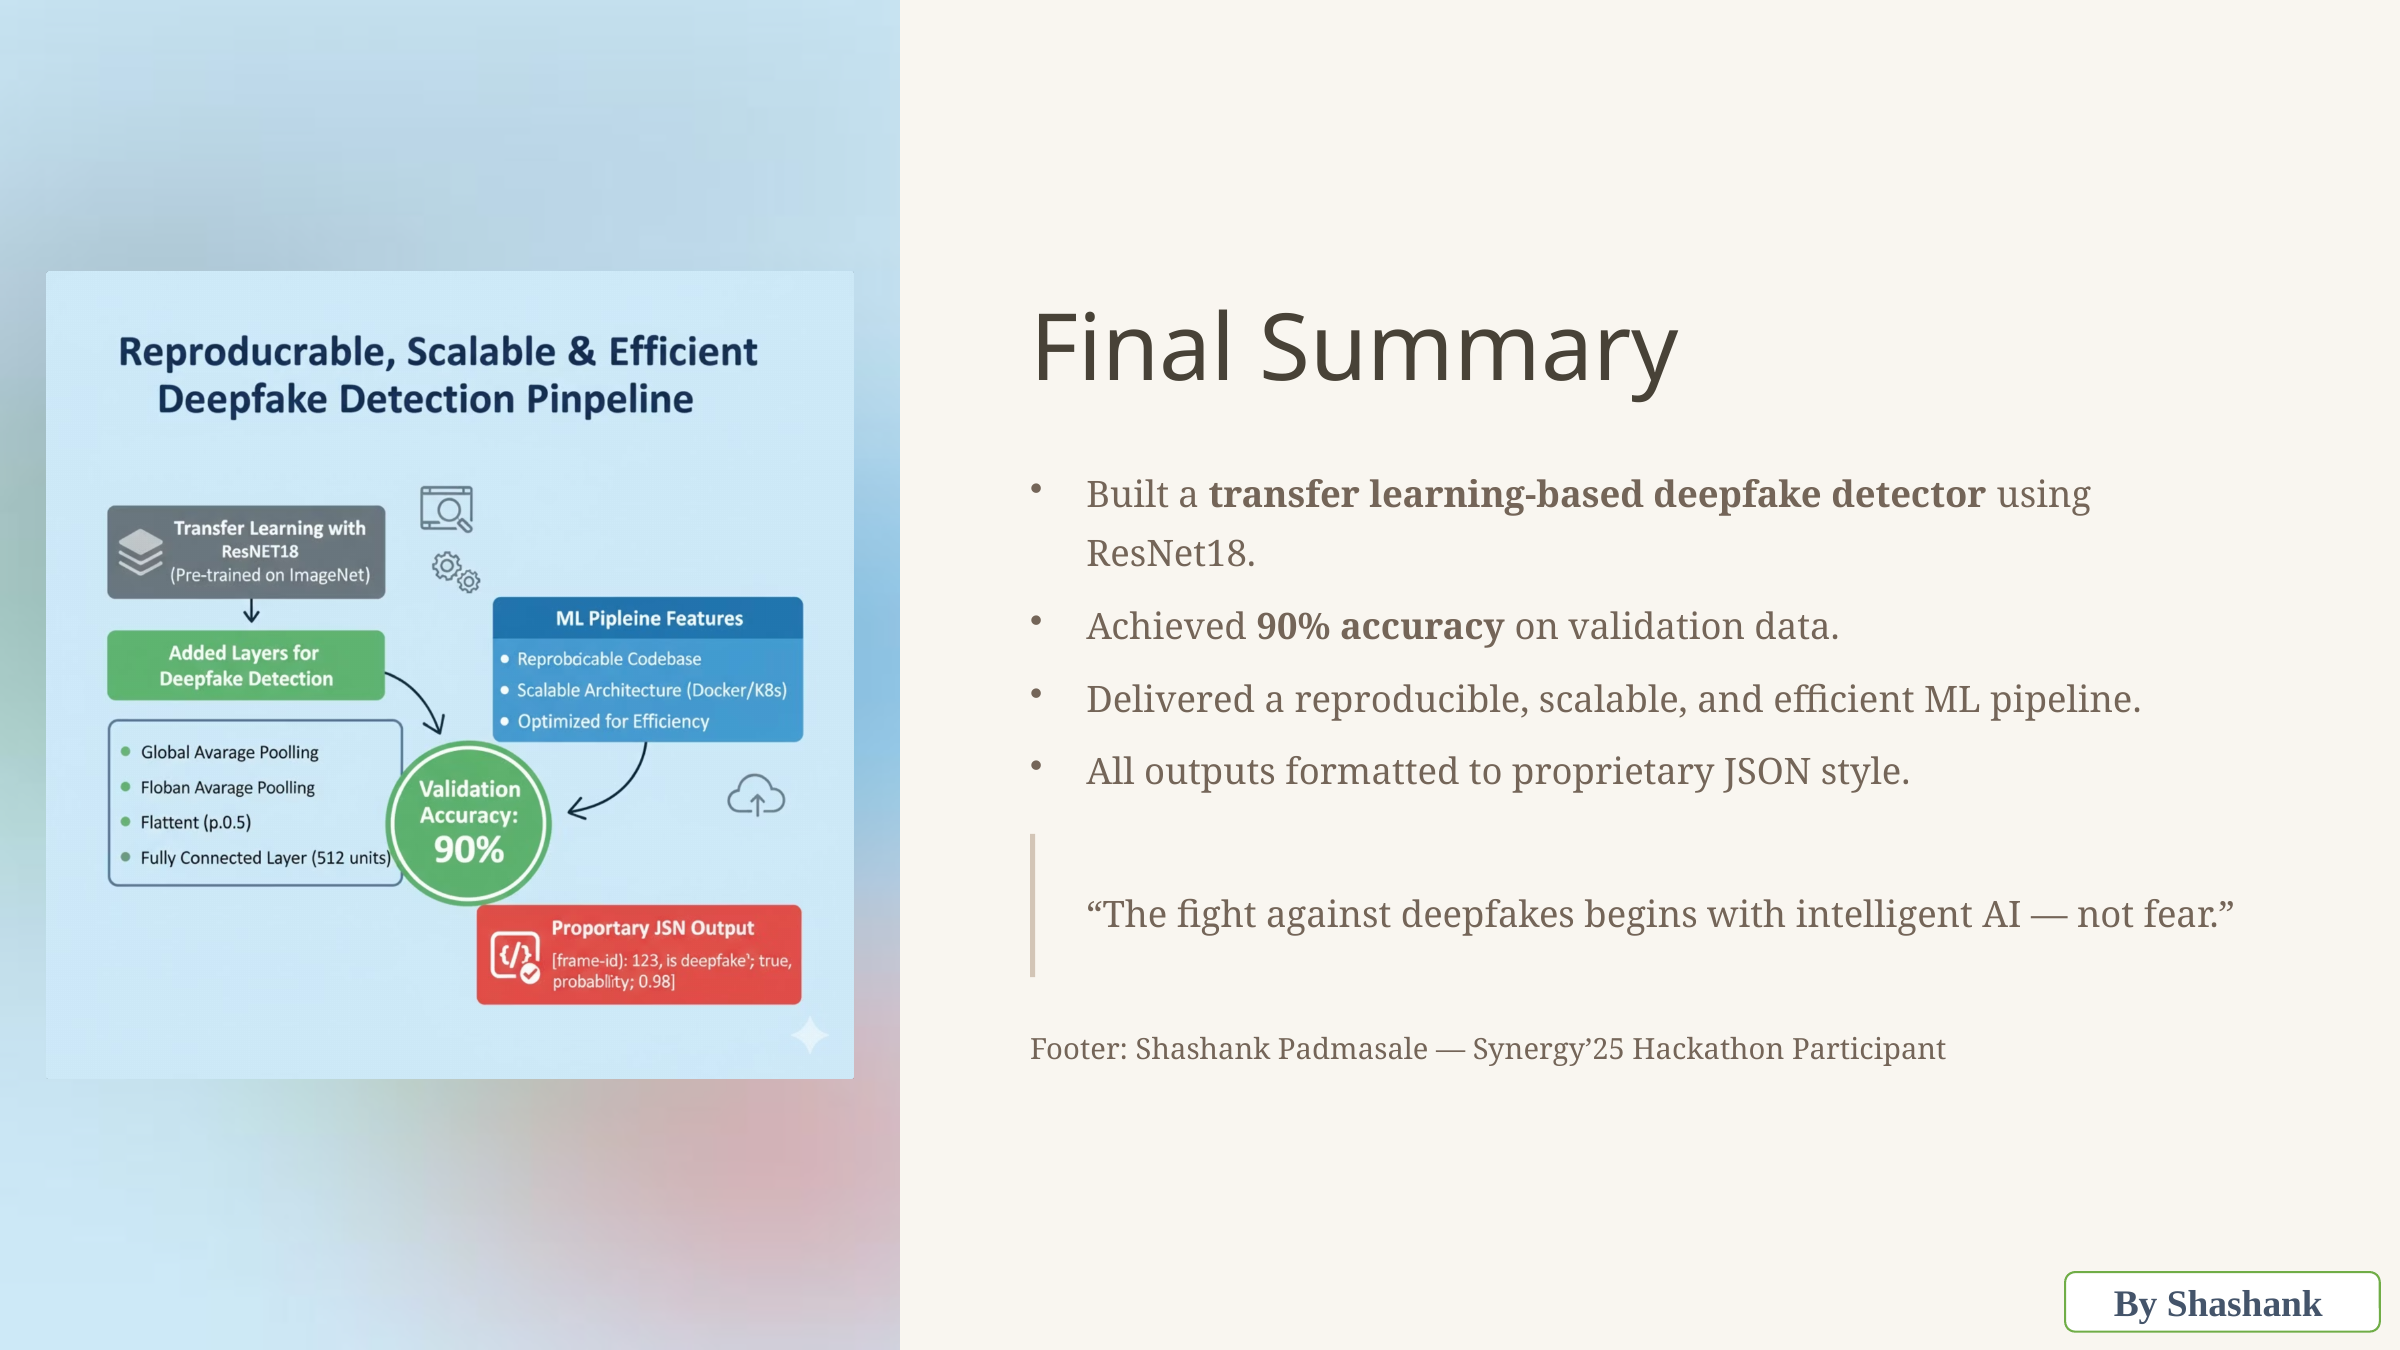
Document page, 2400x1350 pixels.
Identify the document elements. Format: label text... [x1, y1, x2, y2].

text_box Footer: Shashank Padmasale — Synergy’25 Hackathon Participant [1030, 1018, 2270, 1067]
text_box Final Summary [1030, 283, 1961, 400]
text_box Achieved 90% accuracy on validation data. [1030, 587, 2270, 647]
text_box “The fight against deepfakes begins with intelligent AI — not fear.” [1086, 875, 2270, 936]
text_box Delivered a reproducible, scalable, and efficient ML pipeline. [1030, 659, 2270, 720]
text_box By Shashank [2064, 1271, 2381, 1333]
picture [2106, 1271, 2389, 1339]
picture [0, 0, 900, 1350]
text_box All outputs formatted to proprietary JSON style. [1030, 732, 2270, 792]
text_box [1030, 833, 1036, 978]
text_box Built a transfer learning-based deepfake detector using ResNet18. [1030, 455, 2270, 575]
